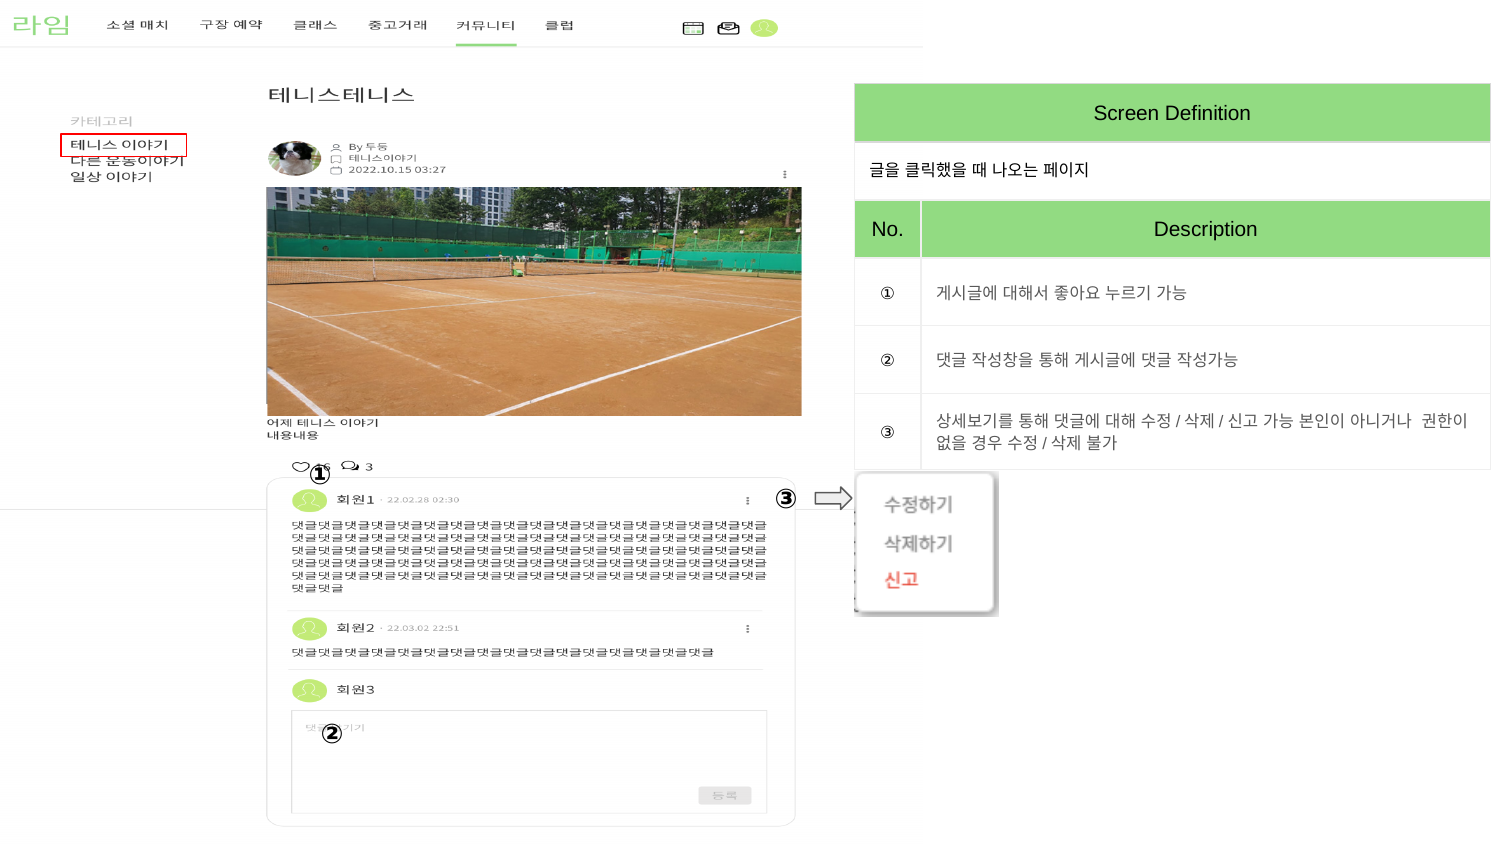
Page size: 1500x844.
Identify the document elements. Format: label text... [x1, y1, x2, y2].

table_cell Description [928, 201, 1490, 257]
table_cell 글을 클릭했을 때 나오는 페이지 [928, 143, 1490, 199]
table_header Screen Definition [928, 84, 1490, 141]
table_cell 댓글 작성창을 통해 게시글에 댓글 작성가능 [928, 326, 1490, 393]
table_cell 게시글에 대해서 좋아요 누르기 가능 [928, 259, 1490, 325]
picture [0, 0, 999, 844]
table_cell 상세보기를 통해 댓글에 대해 수정/삭제/신고 가능 본인이 아니거나 권한이 없을 경우 수정/삭제 불가 [928, 394, 1490, 469]
